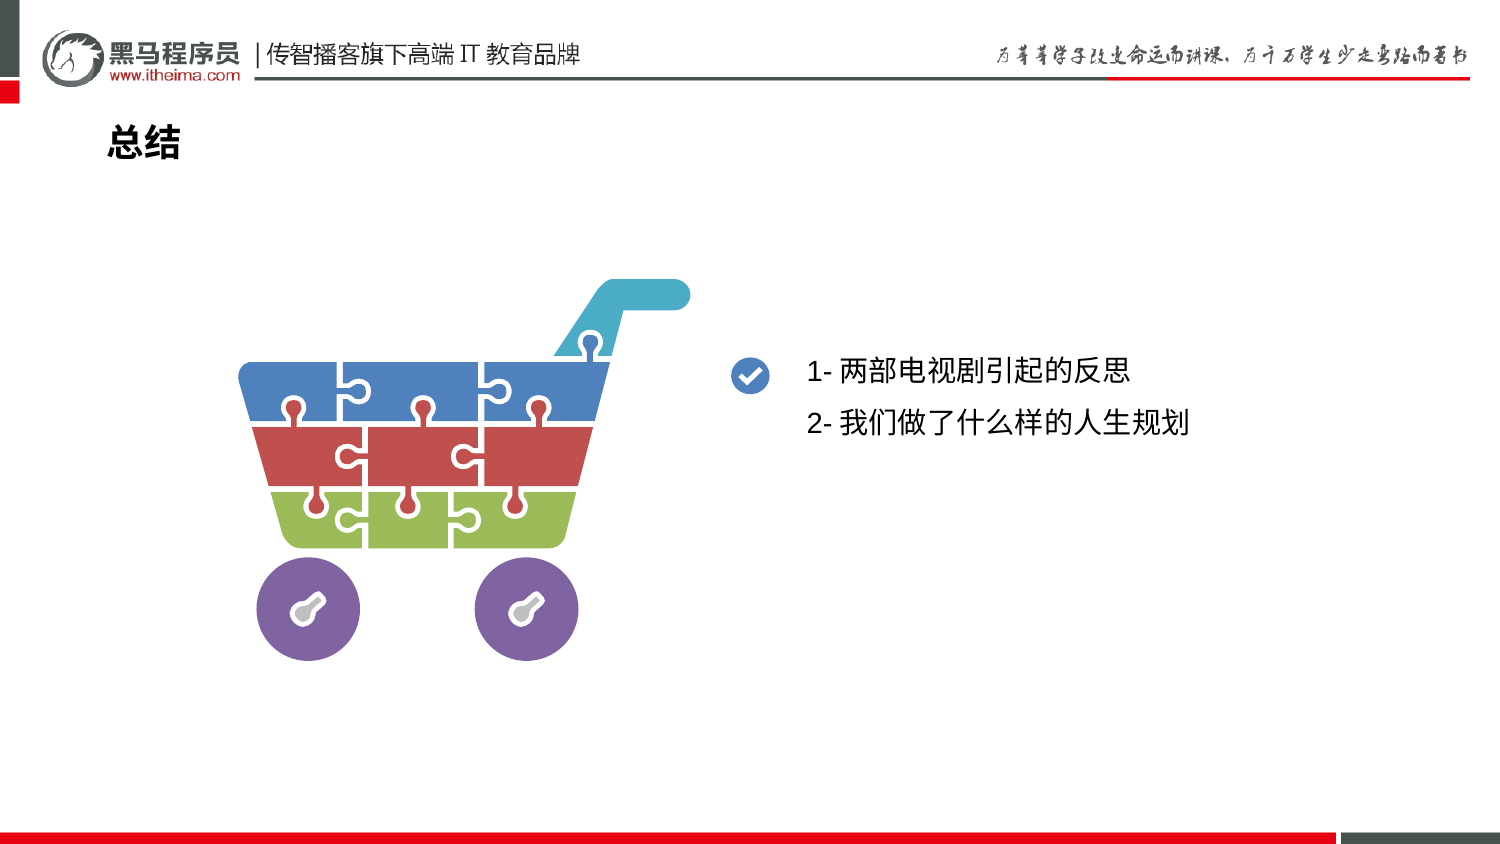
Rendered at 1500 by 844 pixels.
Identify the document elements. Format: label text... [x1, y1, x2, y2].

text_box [730, 334, 1245, 502]
text_box 总结 [91, 111, 632, 172]
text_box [237, 278, 691, 662]
picture [0, 0, 1500, 844]
